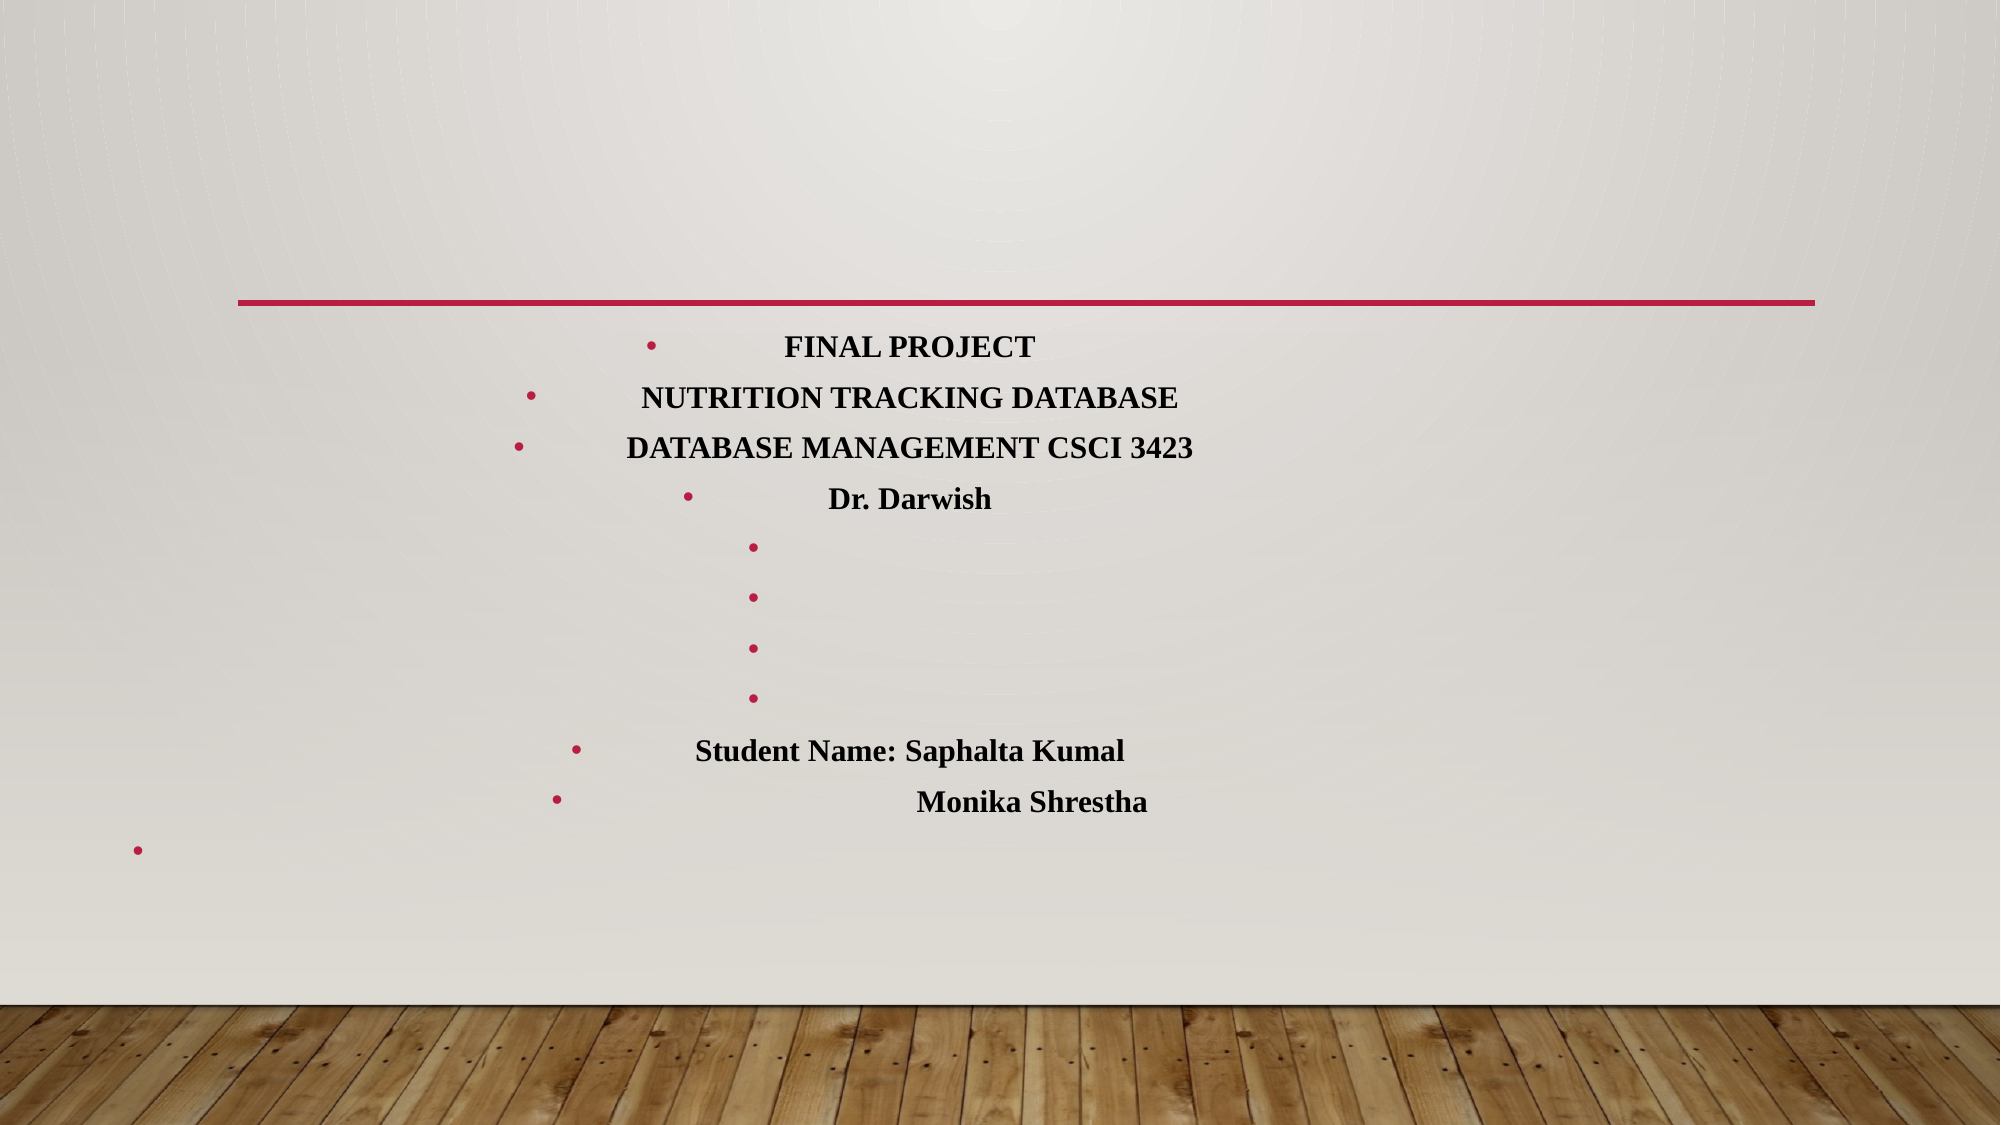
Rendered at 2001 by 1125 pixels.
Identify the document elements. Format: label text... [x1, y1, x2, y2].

list FINAL PROJECT NUTRITION TRACKING DATABASE DATABASE MANAGEMENT CSCI 3423 Dr. Darwish Student Name: Saphalta Kumal Monika Shrestha [117, 311, 1694, 878]
picture [0, 1005, 2000, 1125]
